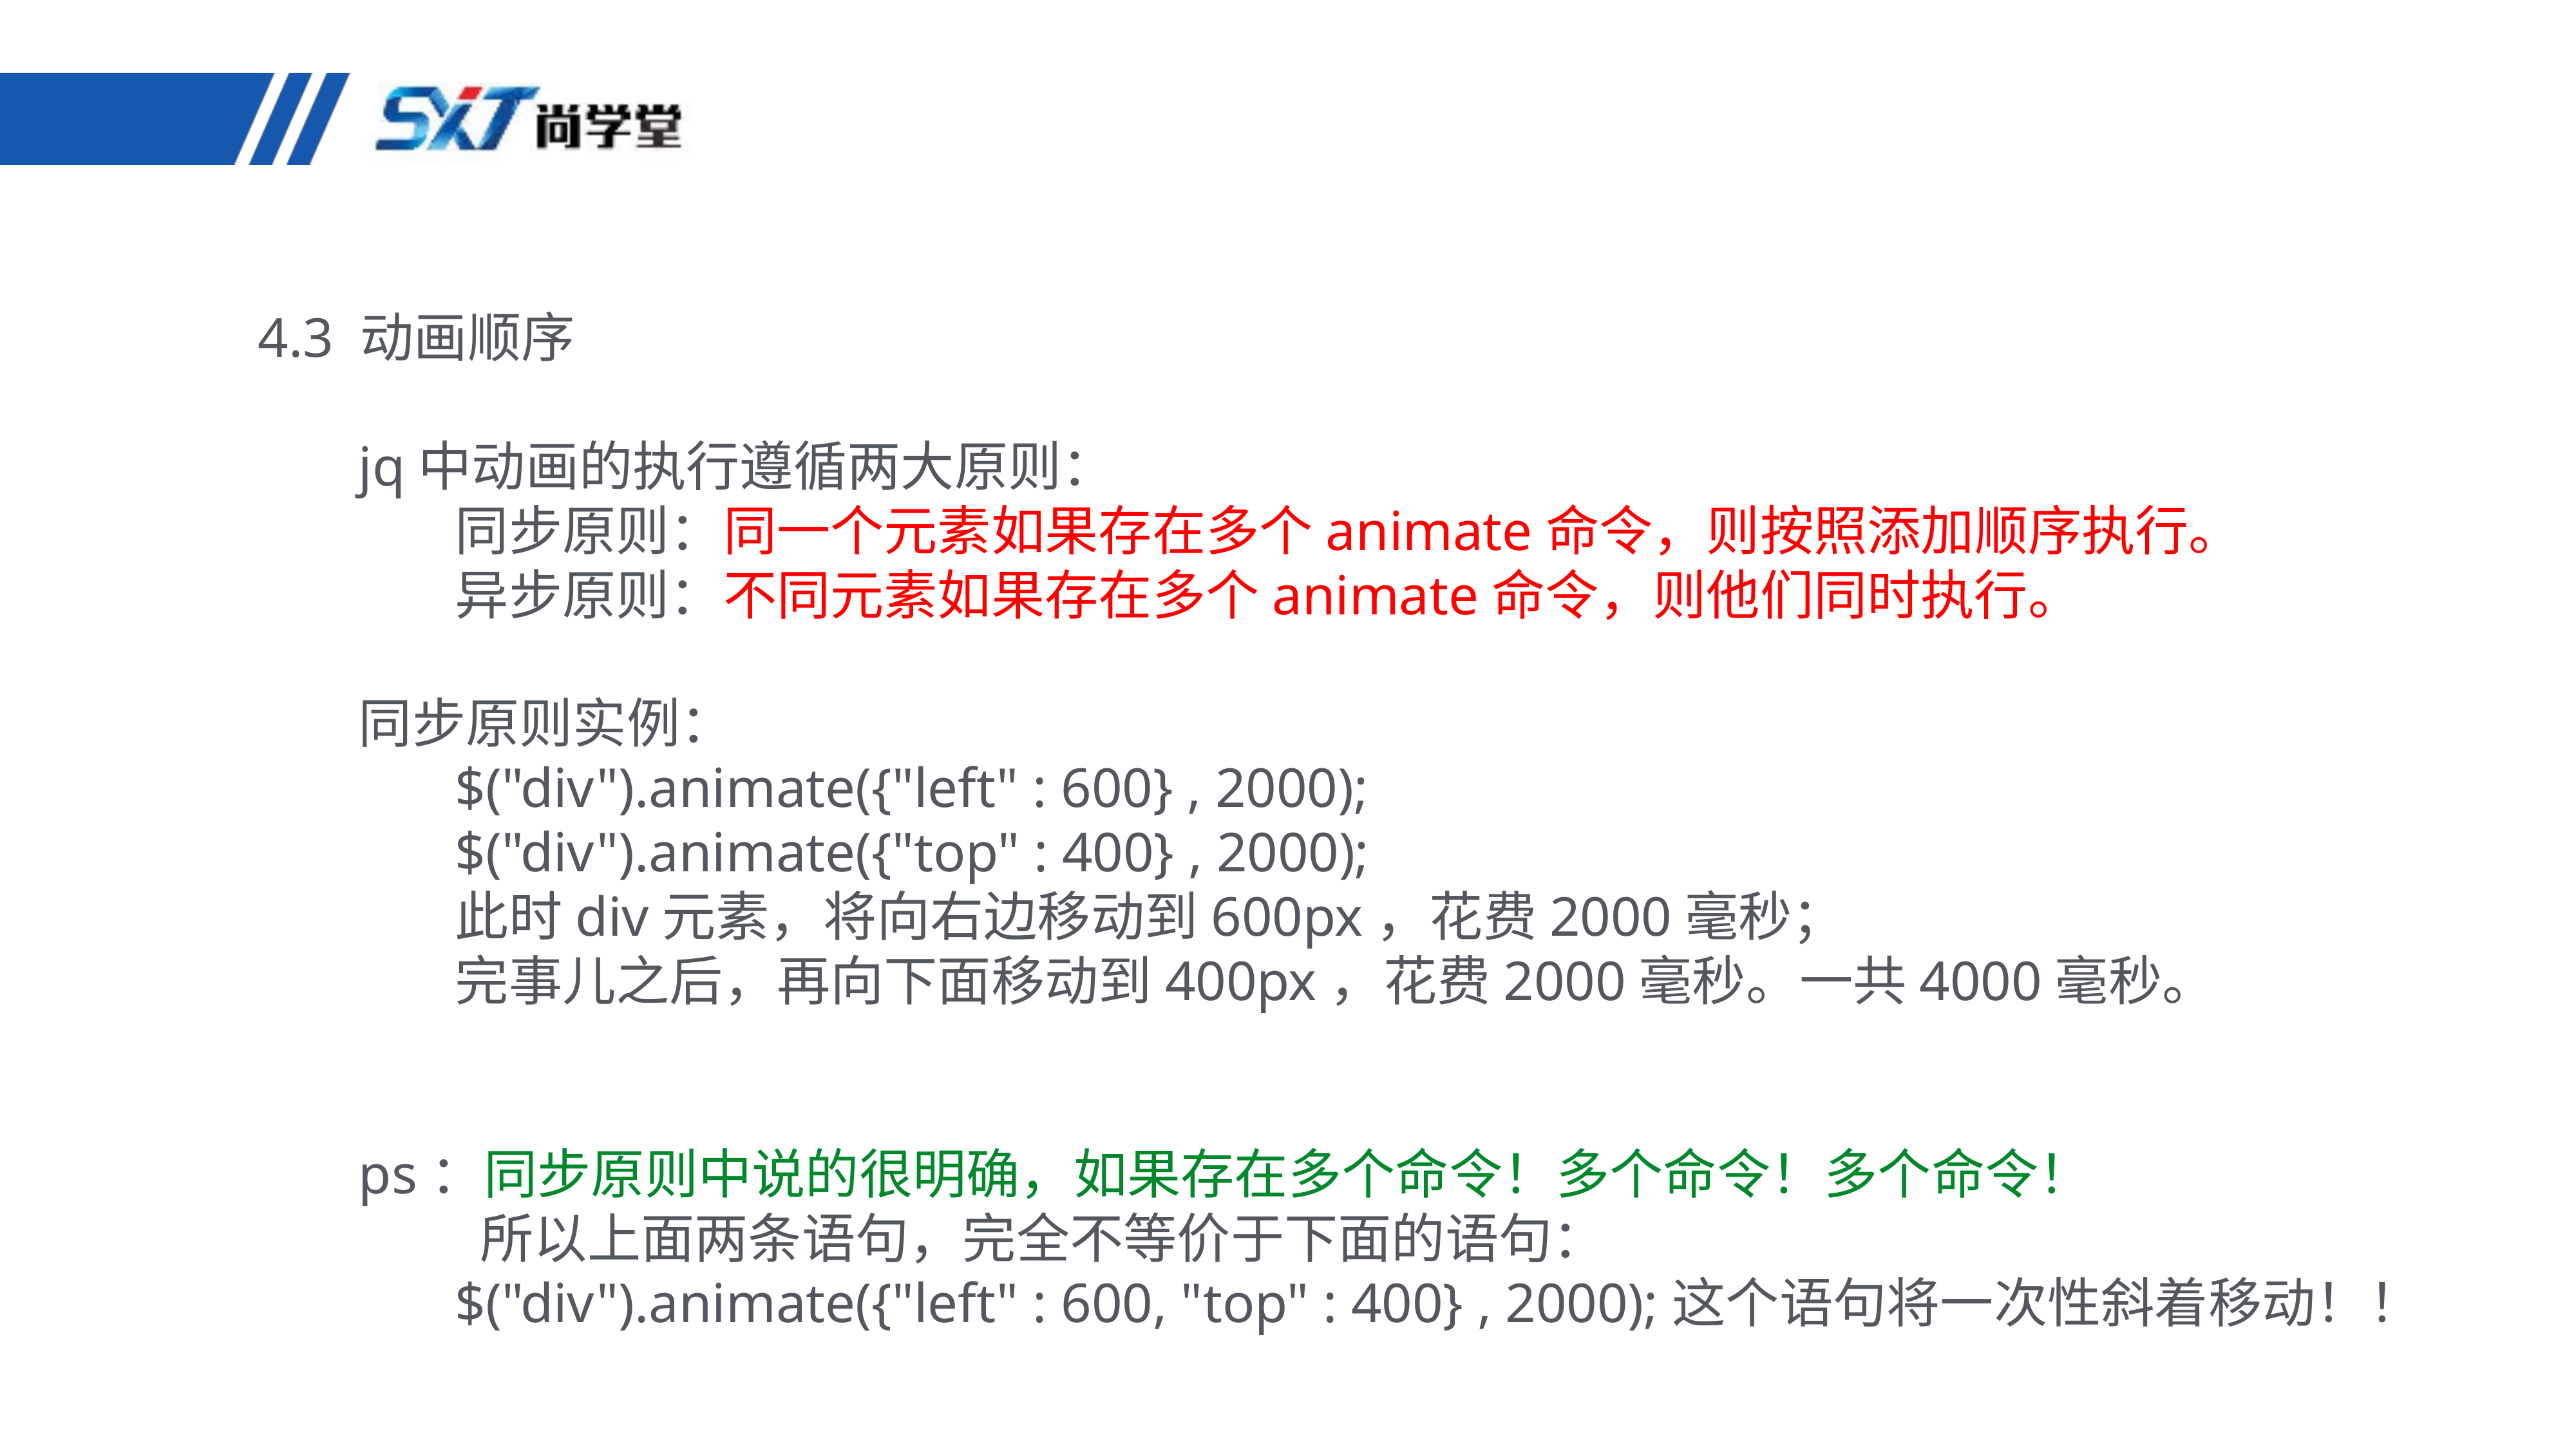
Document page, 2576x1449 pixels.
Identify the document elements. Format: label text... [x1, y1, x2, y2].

picture [359, 17, 699, 242]
text_box 4.3 动画顺序 jq中动画的执行遵循两大原则： 同步原则：同一个元素如果存在多个animate命令，则按照添加顺序执行。 异步原则：不同元素如果存在多个animate命令，则他们同时执行。 同步原则实例： $("div").animate({"left" : 600} , 2000); $("div").animate({"top" : 400} , 2000); 此时div元素，将向右边移动到600px，花费2000毫秒； 完事儿之后，再向下面移动到400px，花费2000毫秒。一共4000毫秒。 ps：同步原则中说的很明确，如果存在多个命令！多个命令！多个命令！ 所以上面两条语句，完全不等价于下面的语句： $("div").animate({"left" : 600, "top" : 400} , 2000);这个语句将一次性斜着移动！！ [200, 298, 2485, 1338]
picture [0, 73, 350, 165]
